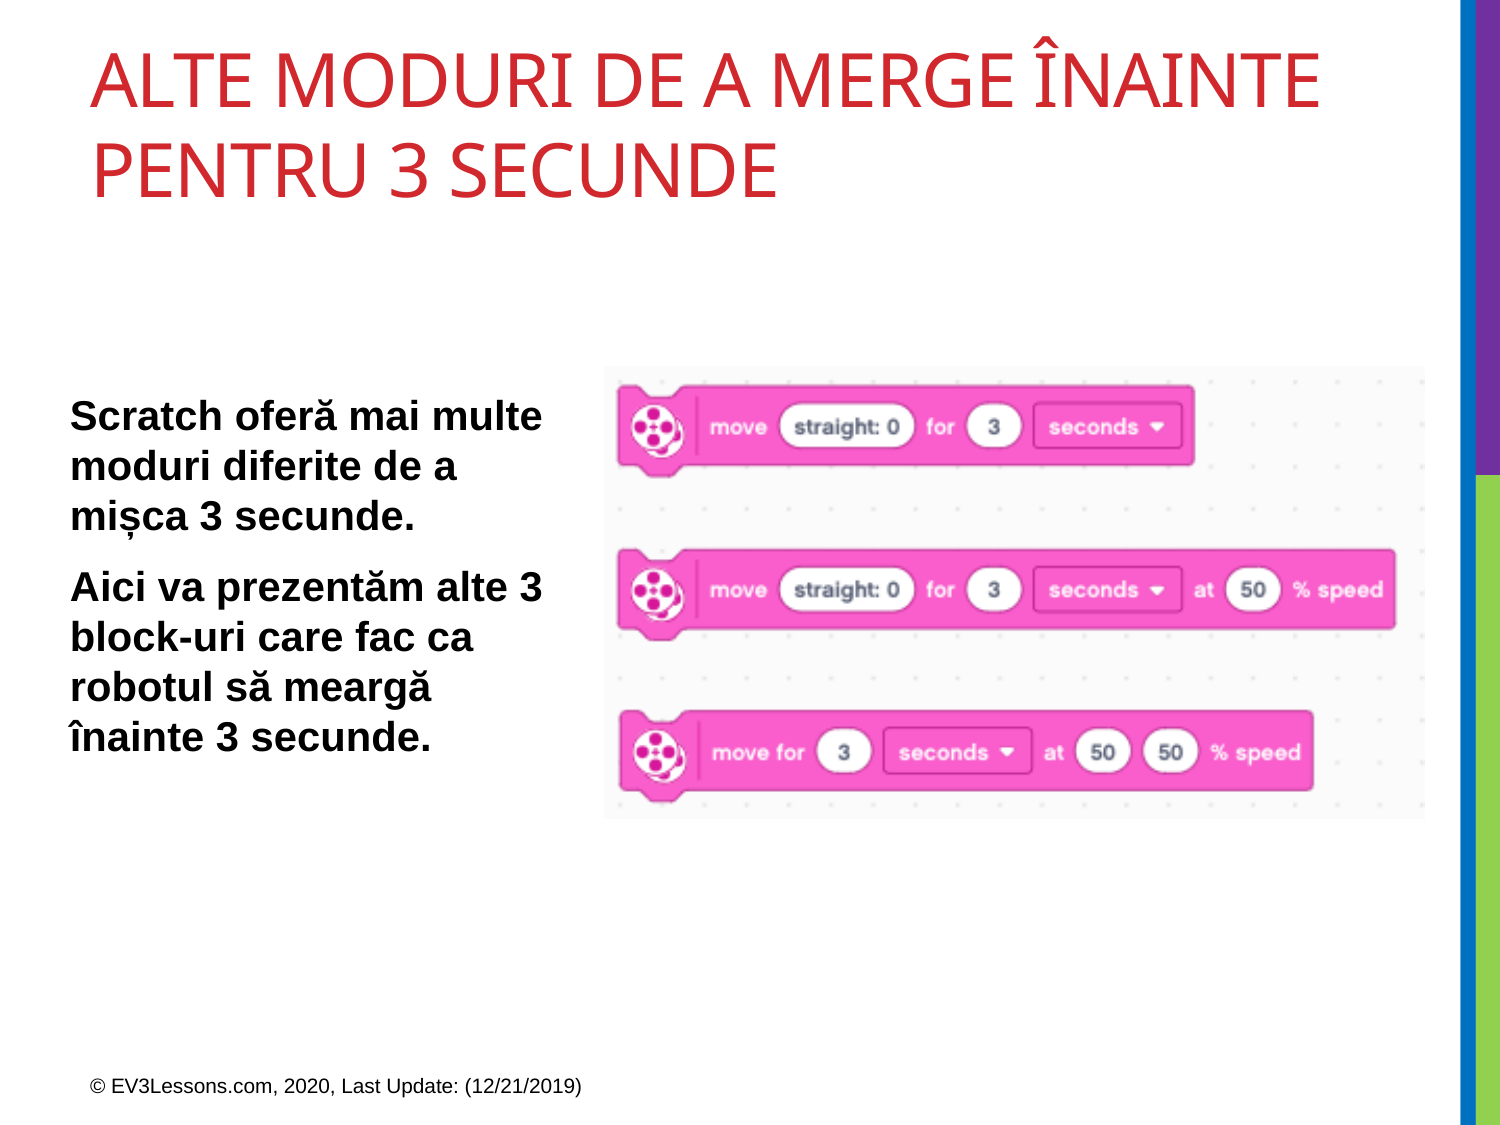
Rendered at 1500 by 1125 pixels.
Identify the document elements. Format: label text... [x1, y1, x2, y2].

footer © EV3Lessons.com, 2020, Last Update: (12/21/2019) [75, 1065, 638, 1112]
list Scratch oferă mai multe moduri diferite de a mișca 3 secunde. Aici va prezentăm alte 3 block-uri care fac ca robotul să meargă înainte 3 secunde. [54, 381, 585, 785]
picture [603, 365, 1426, 819]
title Alte moduri de a merge înainte pentru 3 secunde [75, 25, 1428, 250]
